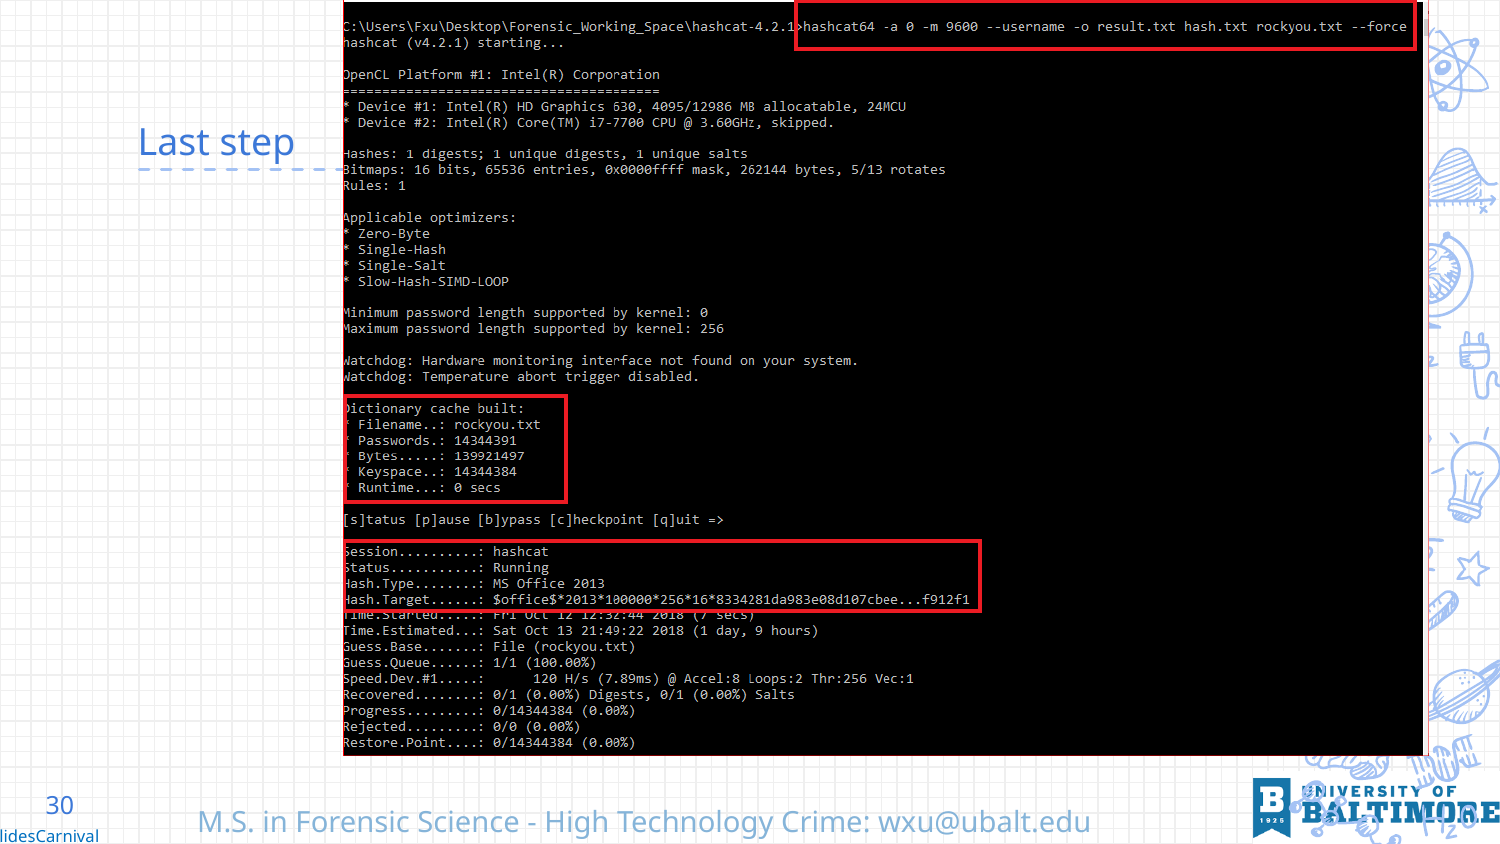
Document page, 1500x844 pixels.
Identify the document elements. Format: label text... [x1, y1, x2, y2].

slide_number 30 [14, 774, 105, 840]
picture [1316, 786, 1321, 797]
title Last step [122, 36, 337, 178]
picture [342, 0, 1429, 756]
picture [1327, 813, 1336, 822]
picture [1365, 817, 1376, 833]
picture [1253, 771, 1500, 844]
